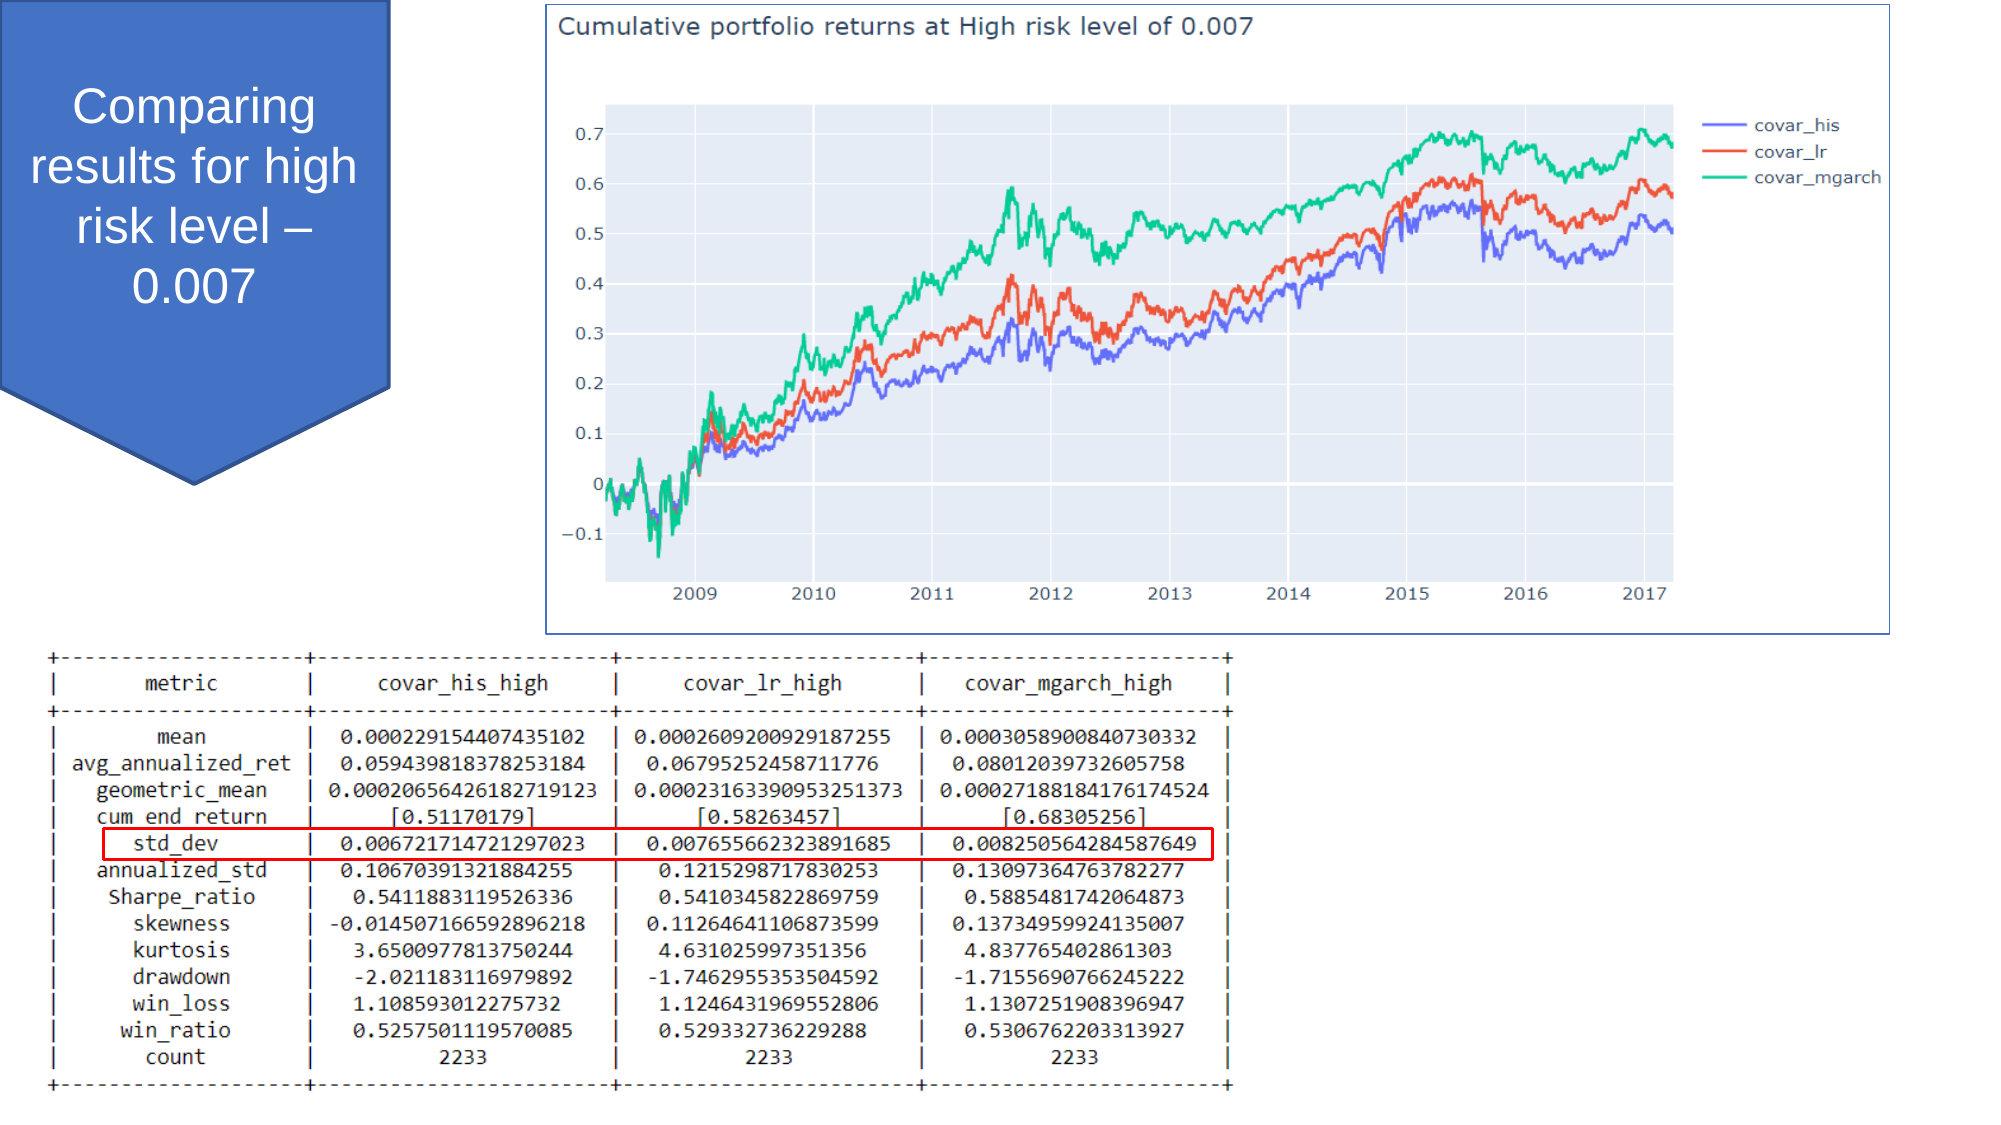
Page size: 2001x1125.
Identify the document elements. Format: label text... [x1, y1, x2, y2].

text_box Comparing results for high risk level – 0.007 [0, 0, 389, 484]
picture [546, 5, 1889, 634]
picture [43, 645, 1238, 1097]
